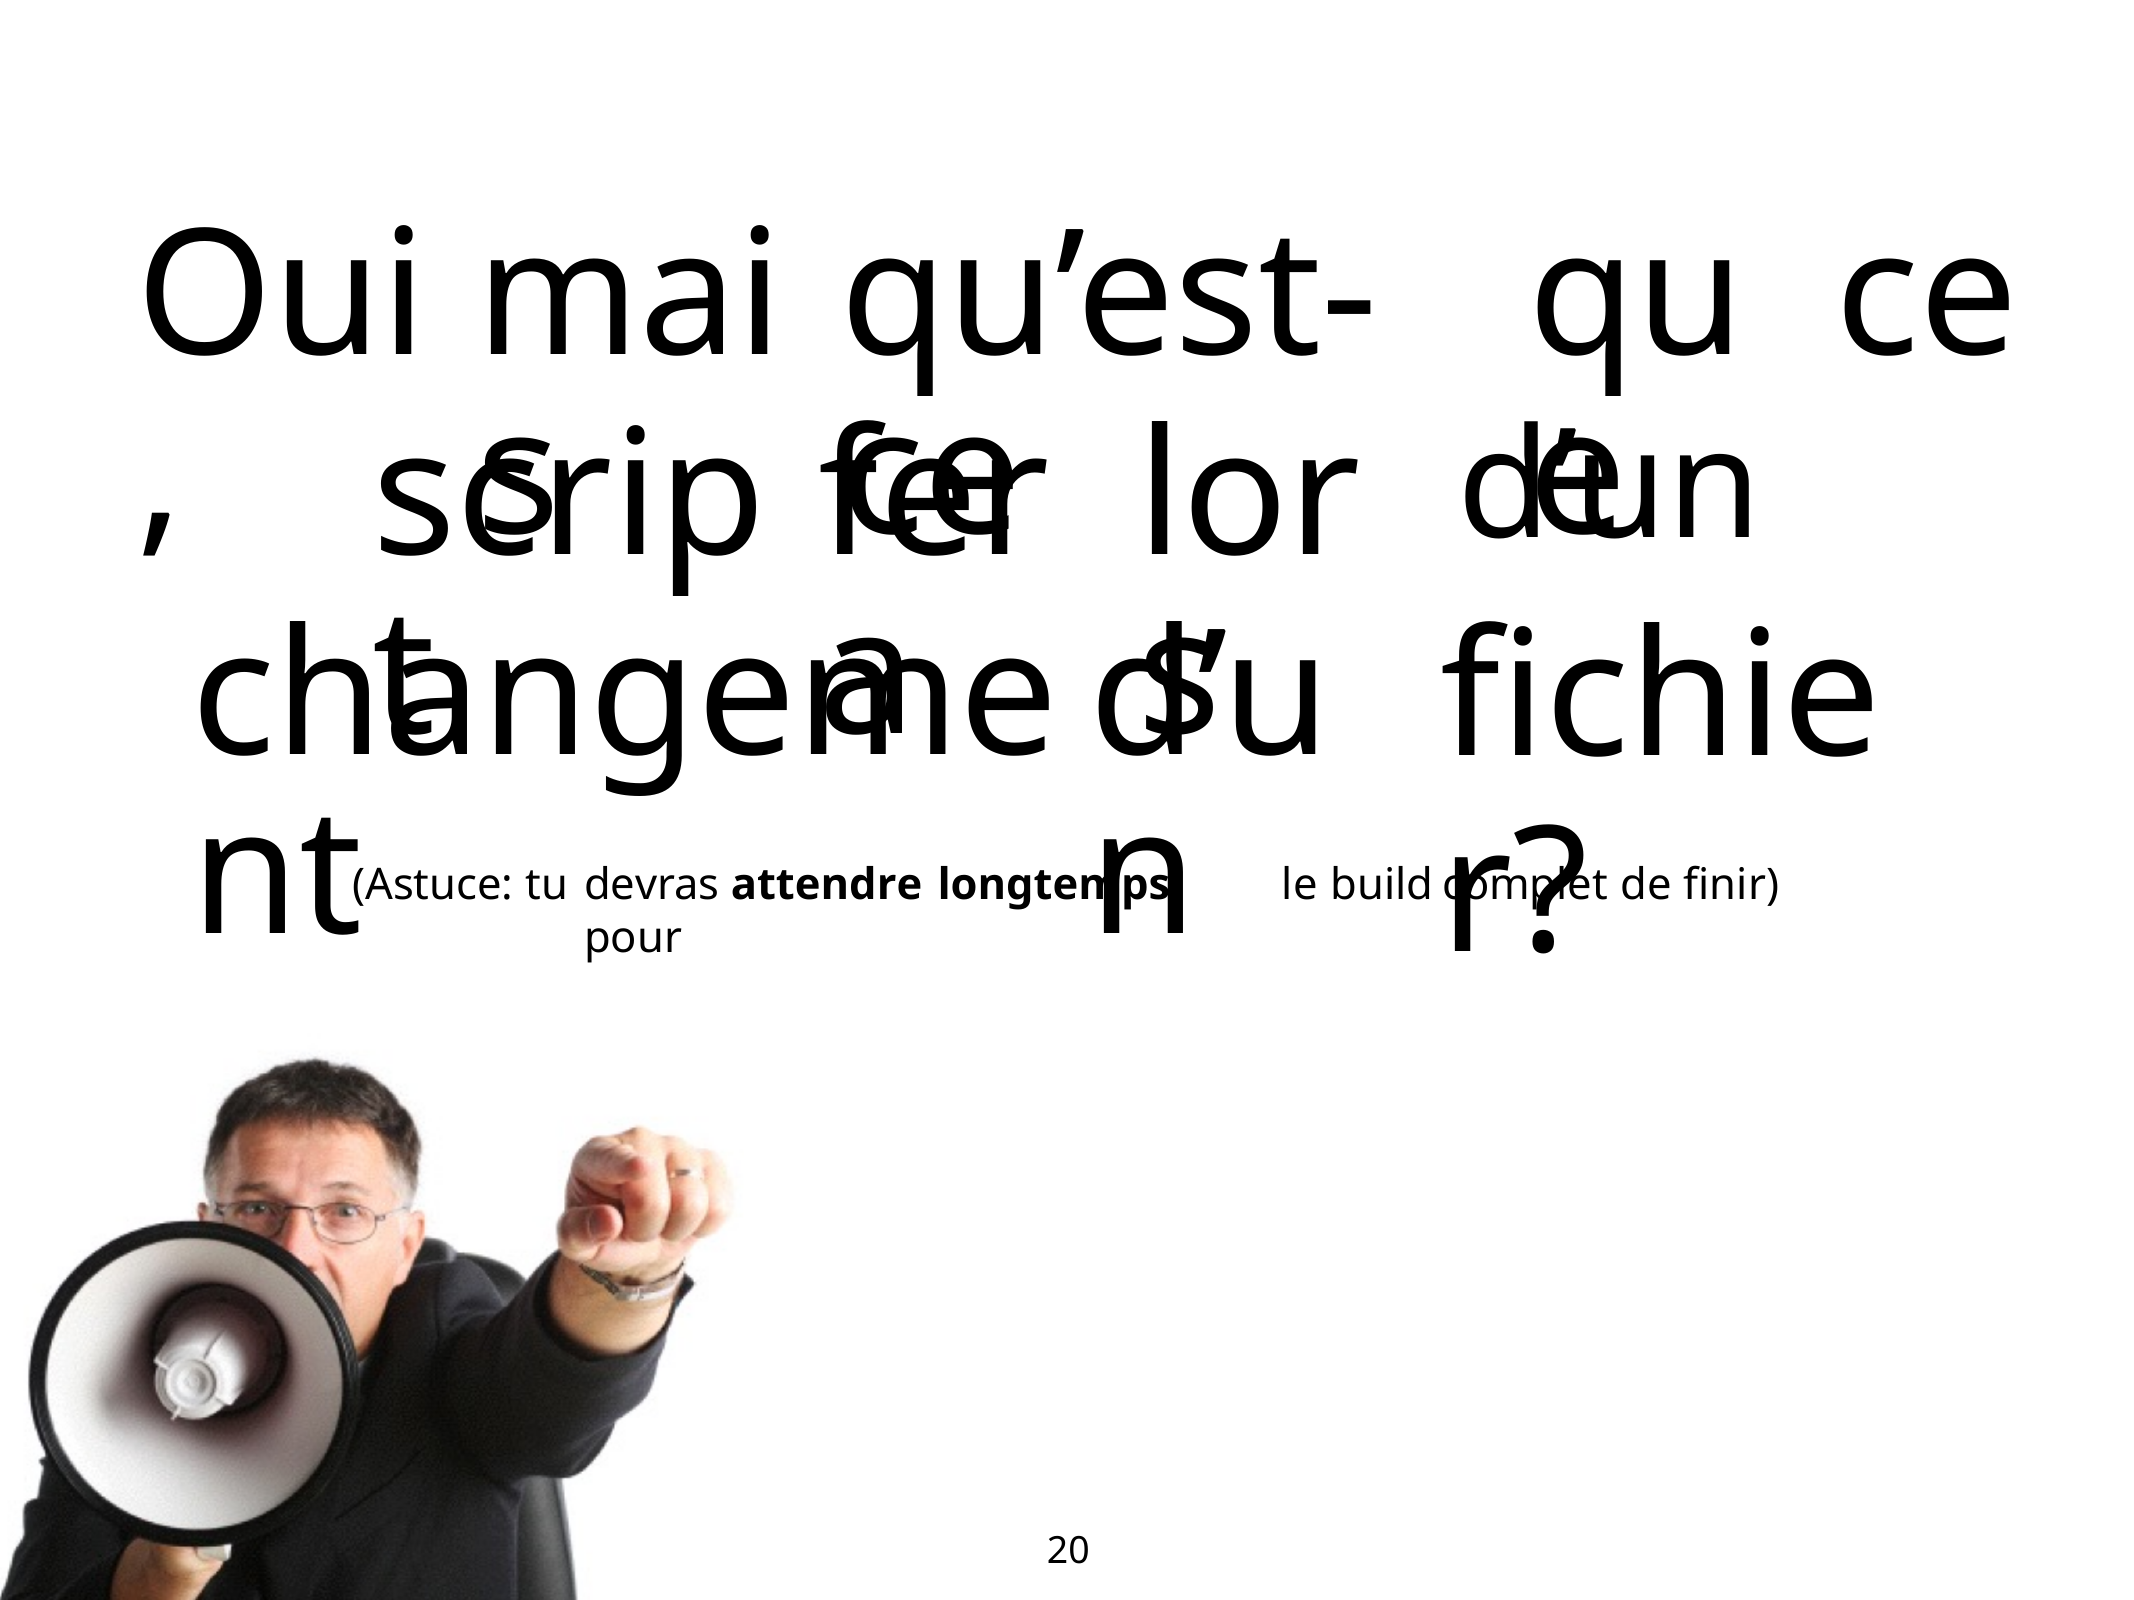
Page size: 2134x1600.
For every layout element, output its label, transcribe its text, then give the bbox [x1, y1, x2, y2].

text_box 20 [1044, 1530, 1093, 1572]
text_box ce [1833, 210, 2025, 390]
text_box changement [189, 610, 1069, 790]
text_box de [1618, 861, 1680, 916]
text_box qu’est-ce [837, 210, 1509, 390]
text_box build [1328, 861, 1438, 916]
text_box que [1526, 210, 1816, 390]
text_box script [370, 410, 799, 590]
text_box finir) [1681, 861, 1791, 916]
text_box lors [1135, 410, 1438, 590]
text_box Oui, [134, 210, 474, 390]
text_box complet [1439, 861, 1617, 916]
text_box (Astuce: tu [350, 861, 580, 916]
text_box mais [474, 210, 820, 390]
text_box devras attendre longtemps pour [582, 861, 1278, 917]
text_box le [1279, 861, 1327, 916]
text_box fera [816, 410, 1118, 590]
text_box d’un [1087, 610, 1421, 790]
text_box d’un fichier? [1438, 410, 1971, 790]
text_box [0, 1016, 744, 1600]
